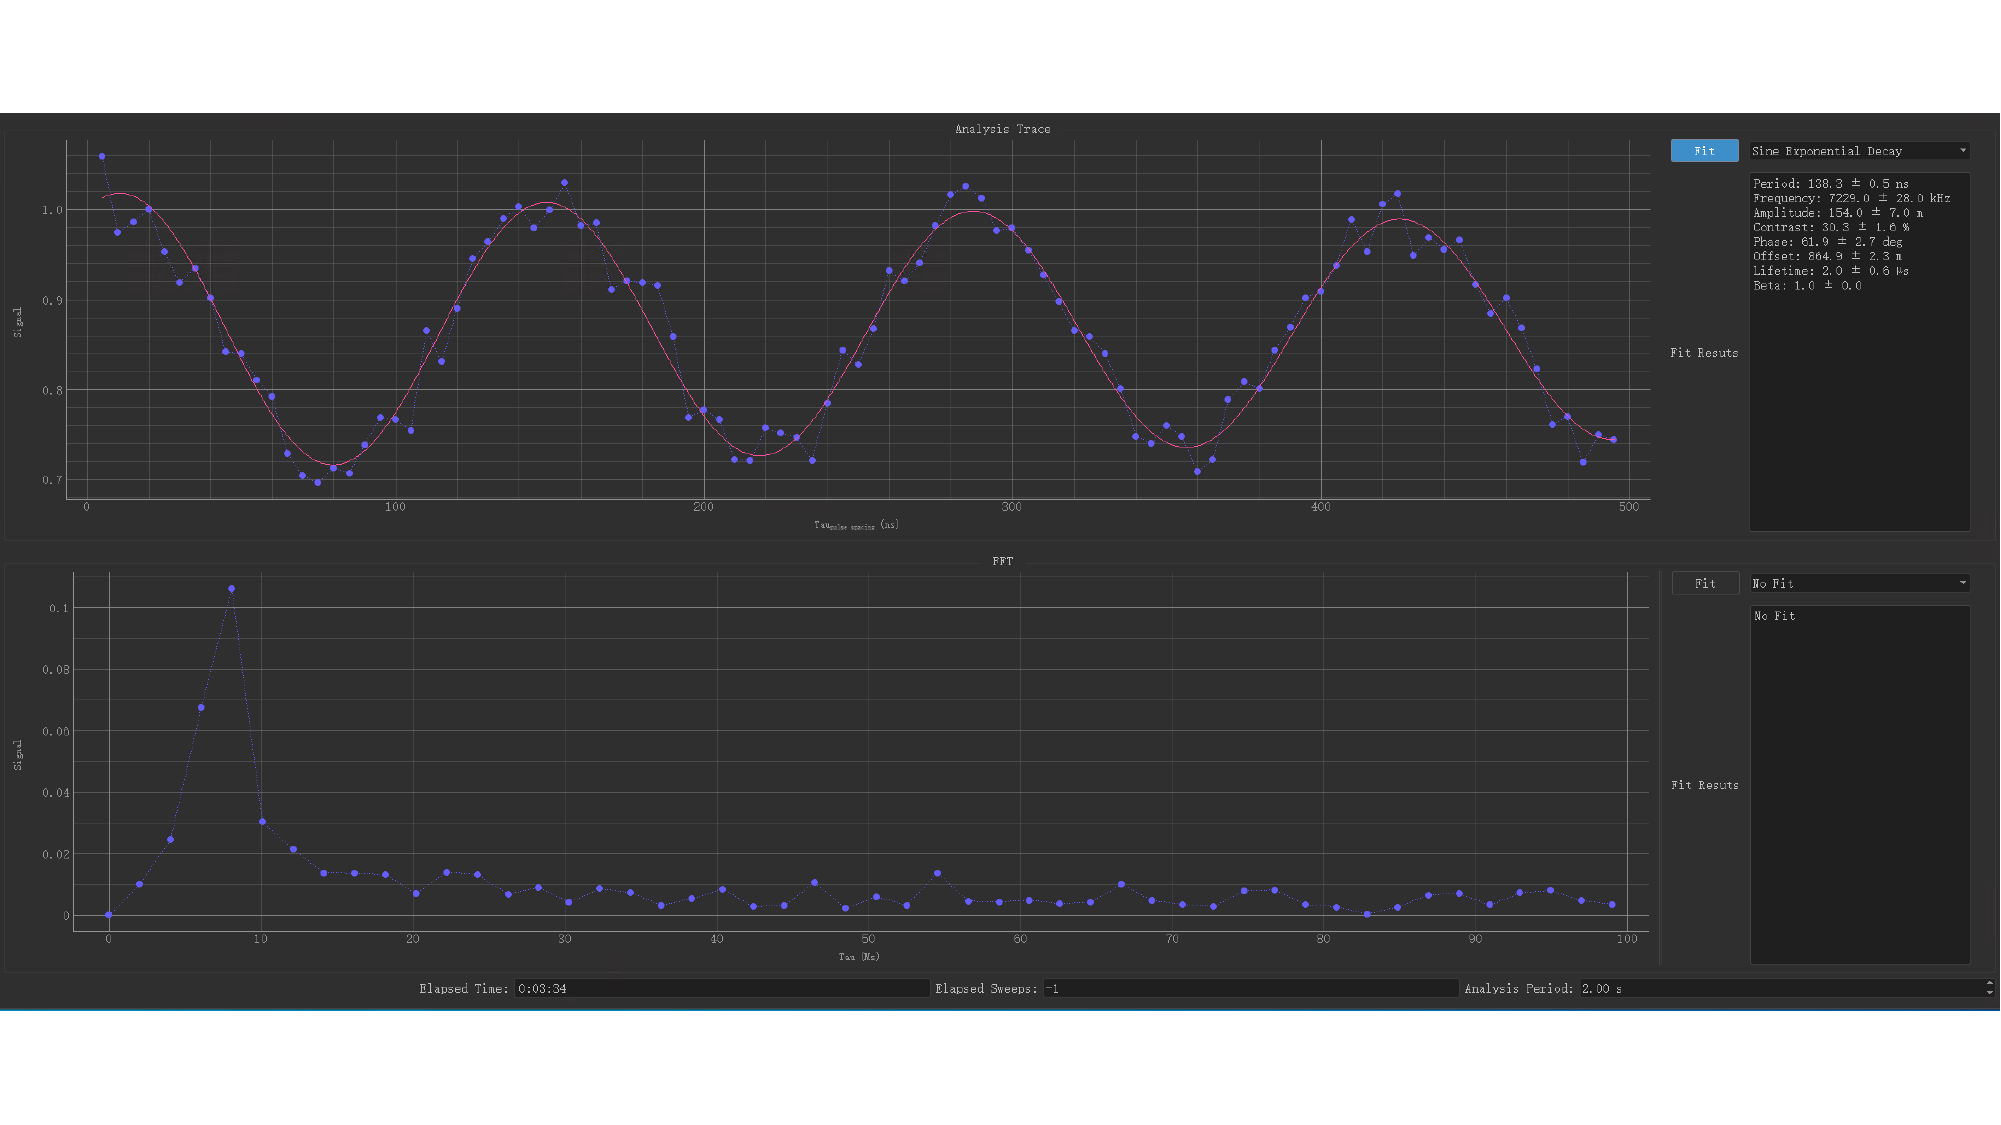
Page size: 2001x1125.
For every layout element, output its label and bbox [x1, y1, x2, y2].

picture [0, 113, 2000, 1011]
